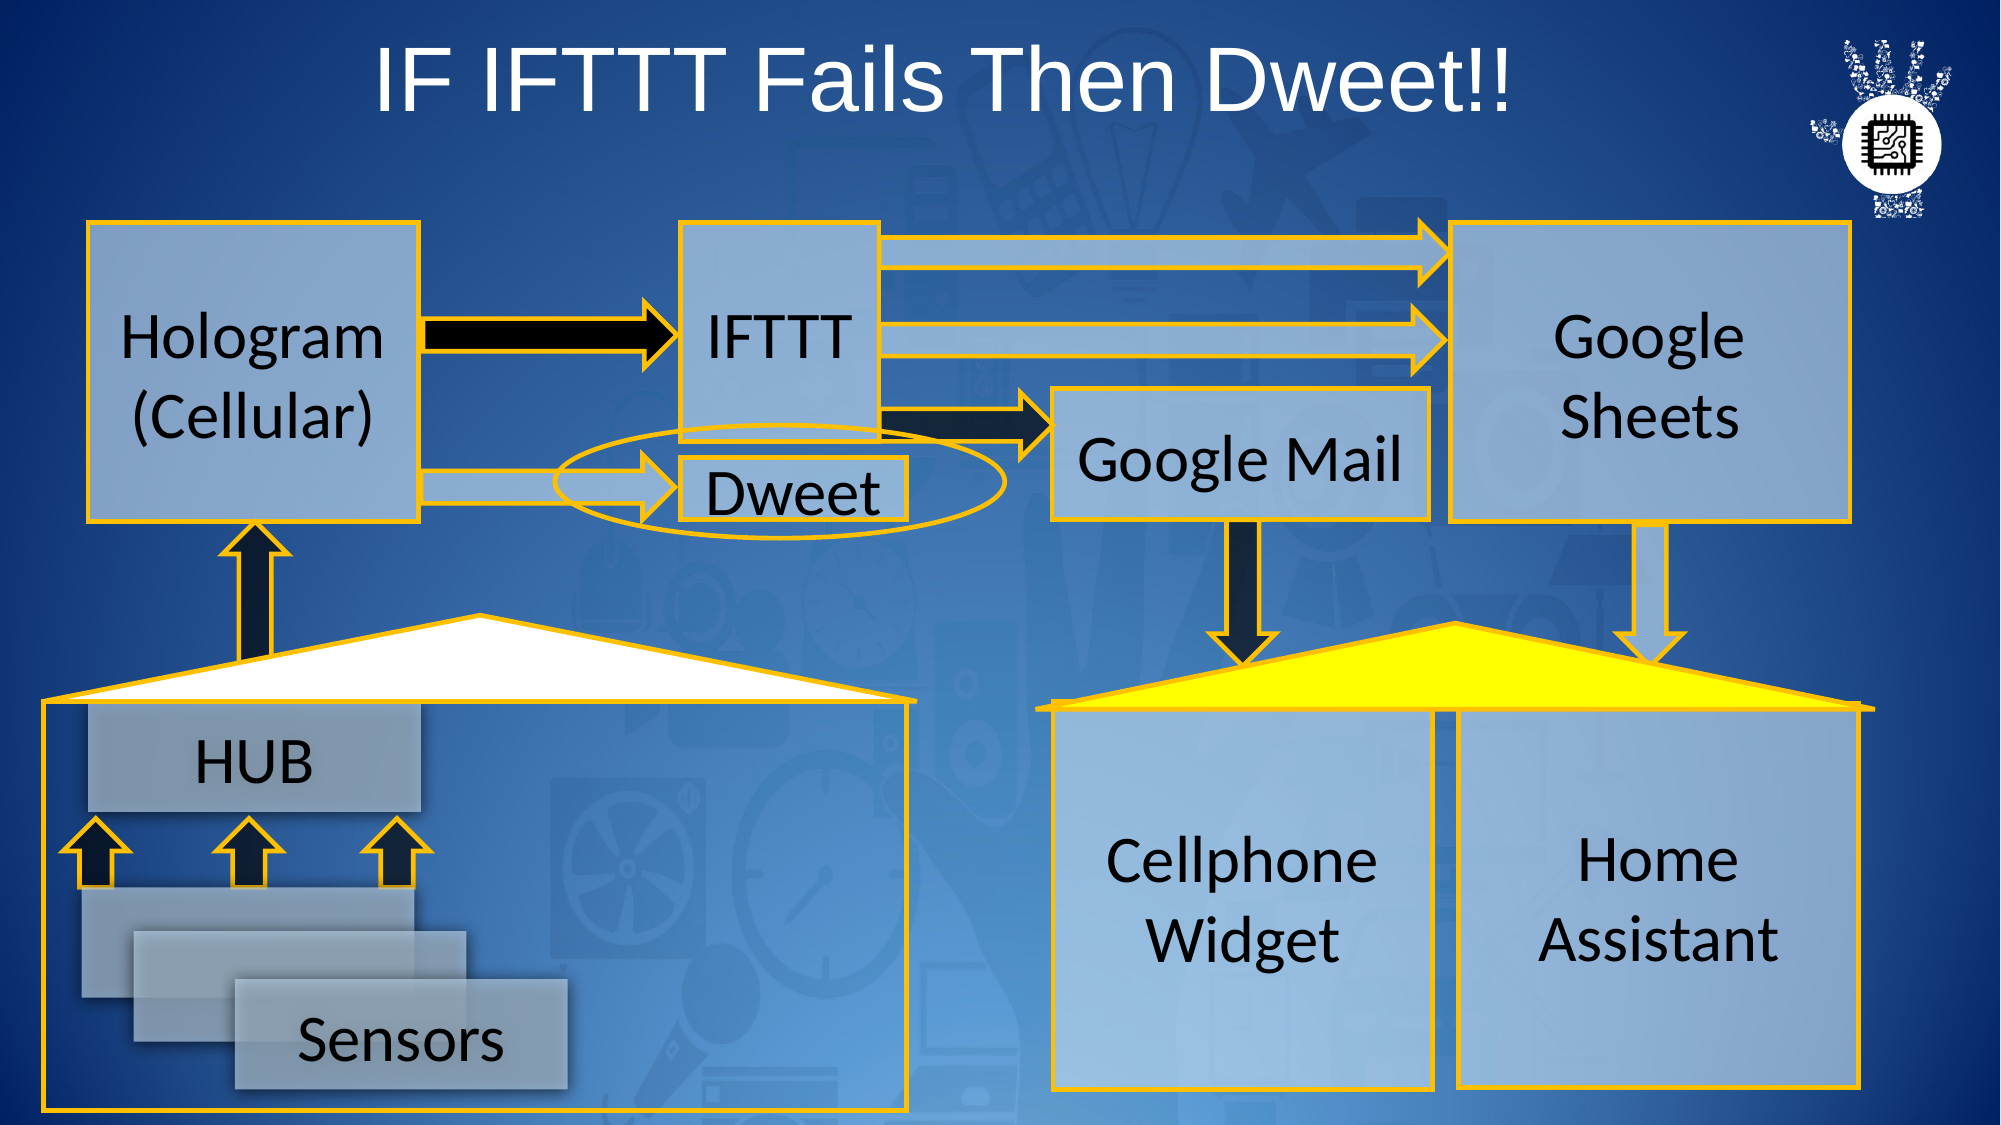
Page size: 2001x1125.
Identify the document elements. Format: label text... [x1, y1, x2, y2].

text_box [553, 424, 1006, 540]
text_box [878, 390, 1055, 461]
text_box [878, 219, 1452, 286]
text_box [1035, 622, 1876, 711]
title IF IFTTT Fails Then Dweet!! [40, 2, 1849, 161]
text_box [419, 469, 571, 505]
text_box [220, 519, 291, 661]
text_box Cellphone Widget [1052, 711, 1434, 1091]
text_box Hologram (Cellular) [87, 221, 419, 522]
text_box Google Sheets [1449, 221, 1851, 522]
text_box [878, 305, 1447, 375]
text_box [43, 614, 918, 703]
text_box [421, 299, 679, 370]
picture [0, 0, 2001, 1125]
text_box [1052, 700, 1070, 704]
text_box Google Mail [1051, 388, 1430, 521]
text_box IFTTT [679, 221, 880, 430]
text_box Home Assistant [1458, 711, 1859, 1088]
text_box [1207, 518, 1278, 666]
text_box [1615, 523, 1686, 663]
text_box [42, 700, 907, 1112]
